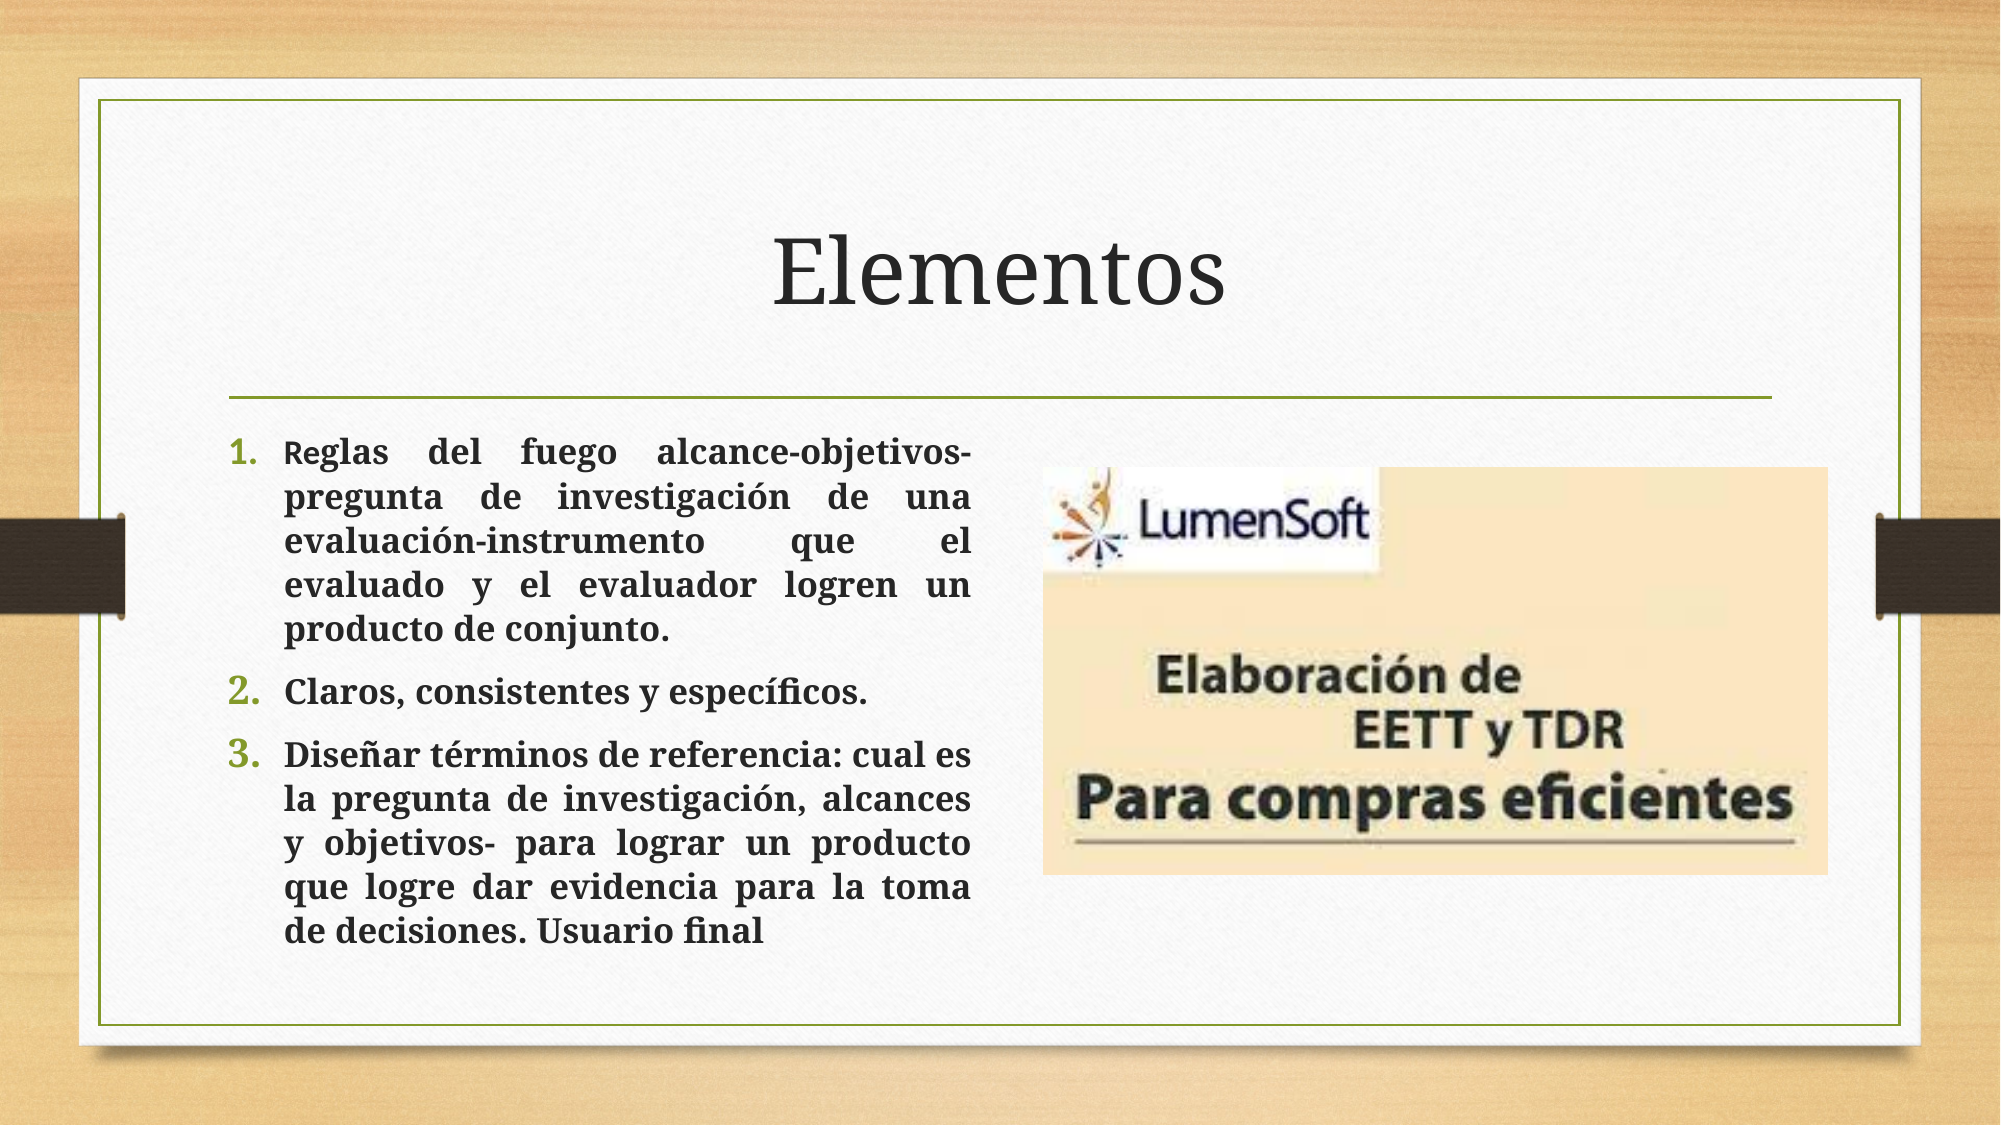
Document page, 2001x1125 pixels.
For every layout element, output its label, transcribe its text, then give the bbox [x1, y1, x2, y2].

title Elementos [212, 161, 1788, 375]
list Reglas del fuego alcance-objetivos-pregunta de investigación de una evaluación-instrumento que el evaluado y el evaluador logren un producto de conjunto. Claros, consistentes y específicos. Diseñar términos de referencia: cual es la pregunta de investigación, alcances y objetivos- para lograr un producto que logre dar evidencia para la toma de decisiones. Usuario final [213, 420, 987, 963]
picture [0, 0, 2001, 1125]
